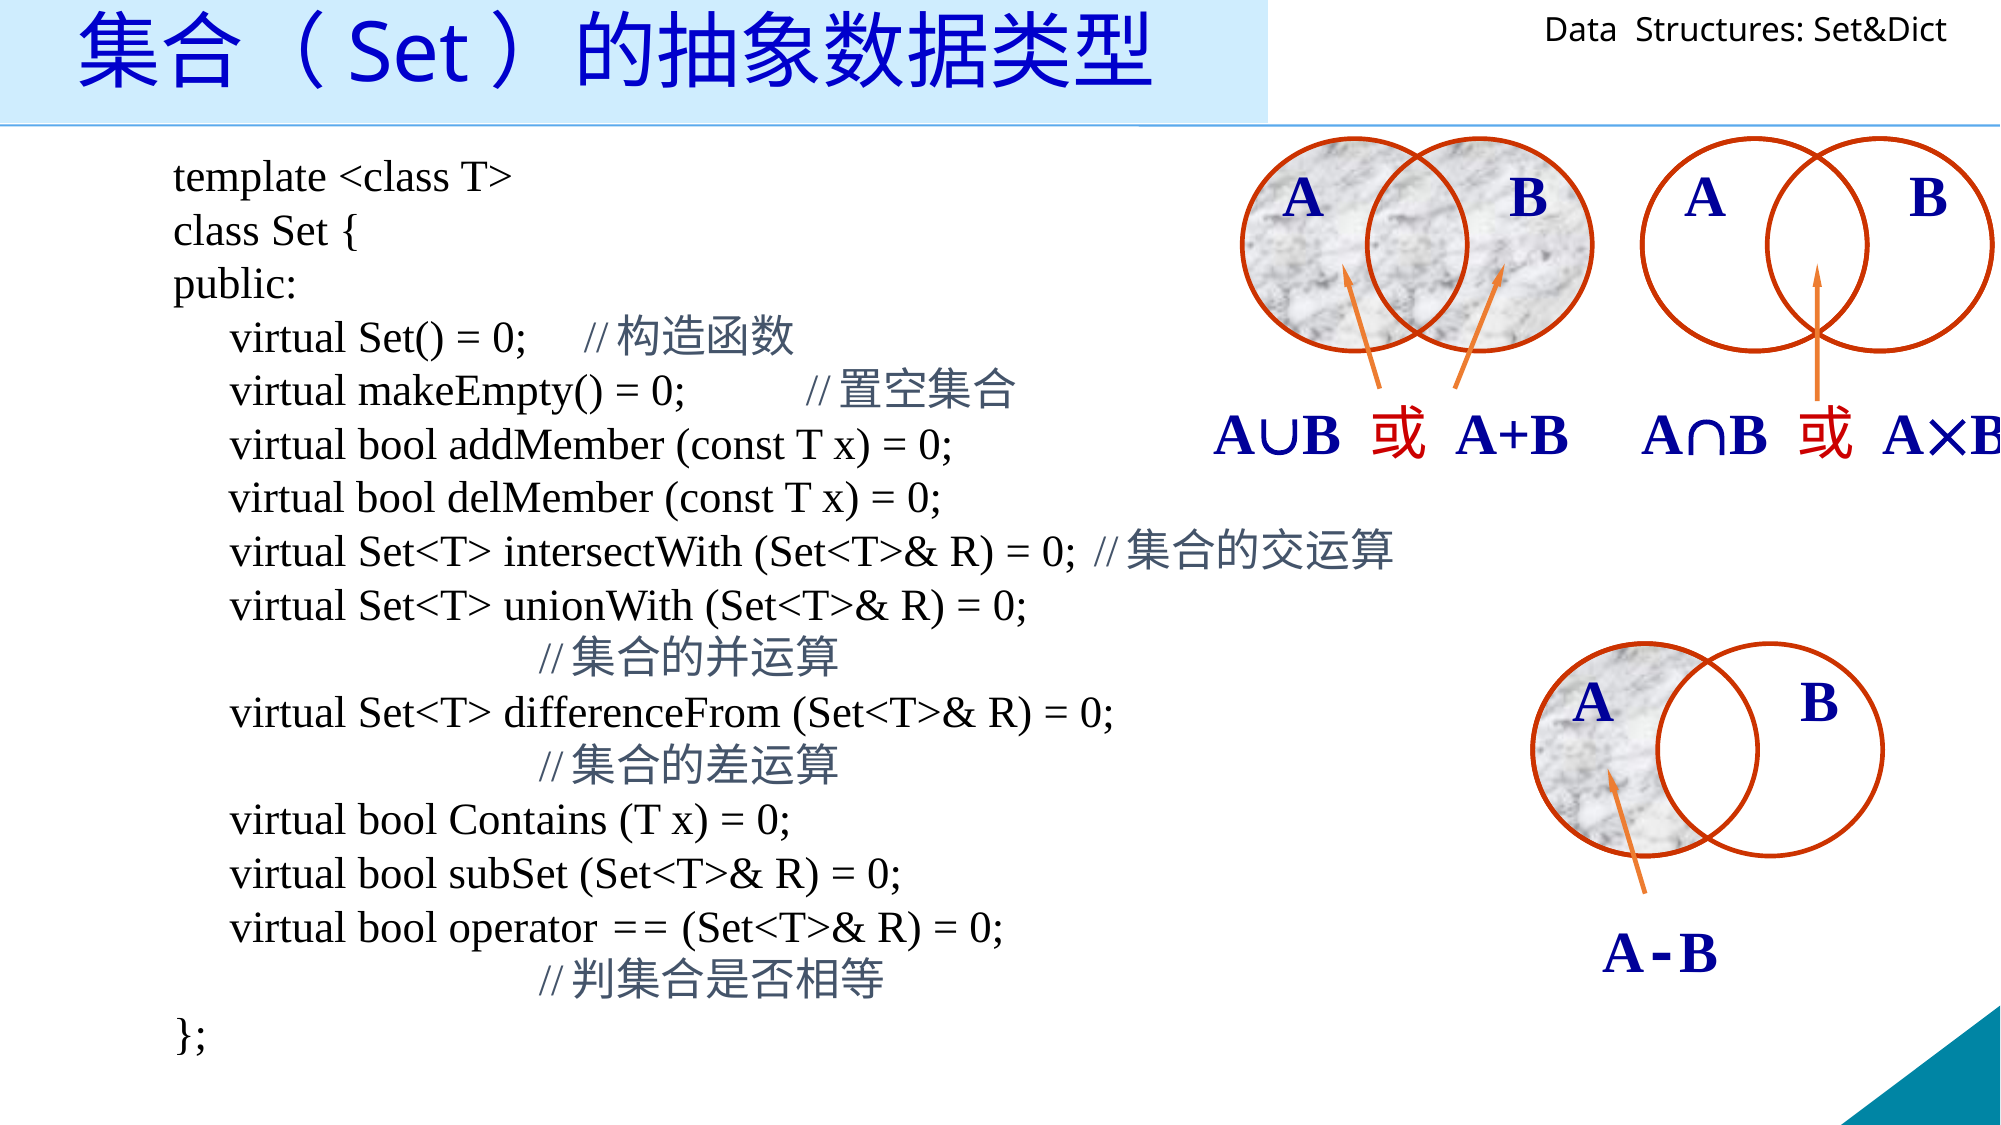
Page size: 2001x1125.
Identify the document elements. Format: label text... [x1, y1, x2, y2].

text_box B [1894, 151, 1968, 236]
text_box A [1669, 151, 1743, 236]
text_box [1813, 263, 1822, 388]
text_box [1642, 138, 1817, 352]
text_box [1708, 643, 1883, 857]
text_box [1509, 178, 1593, 348]
text_box A-B [1587, 907, 1734, 992]
text_box [1767, 138, 1993, 352]
text_box AB 或 A+B AB 或 AB [1509, 388, 2000, 474]
text_box B [1509, 151, 1568, 236]
list template <class T> class Set { public: virtual Set() = 0; //构造函数 virtual makeEmpty() = 0; //置空集合 virtual bool addMember (const T x) = 0; virtual bool delMember (const T x) = 0; virtual Set<T> intersectWith (Set<T>& R) = 0; //集合的交运算 virtual Set<T> unionWith (Set<T>& R) = 0; //集合的并运算 virtual Set<T> differenceFrom (Set<T>& R) = 0; //集合的差运算 virtual bool Contains (T x) = 0; virtual bool subSet (Set<T>& R) = 0; virtual bool operator == (Set<T>& R) = 0; //判集合是否相等 }; [158, 139, 1509, 1073]
text_box [1509, 142, 1533, 151]
text_box B [1785, 656, 1858, 741]
text_box A [1557, 656, 1630, 741]
title 集合（Set）的抽象数据类型 [62, 0, 1413, 121]
text_box [1532, 643, 1758, 857]
text_box [1607, 768, 1646, 894]
